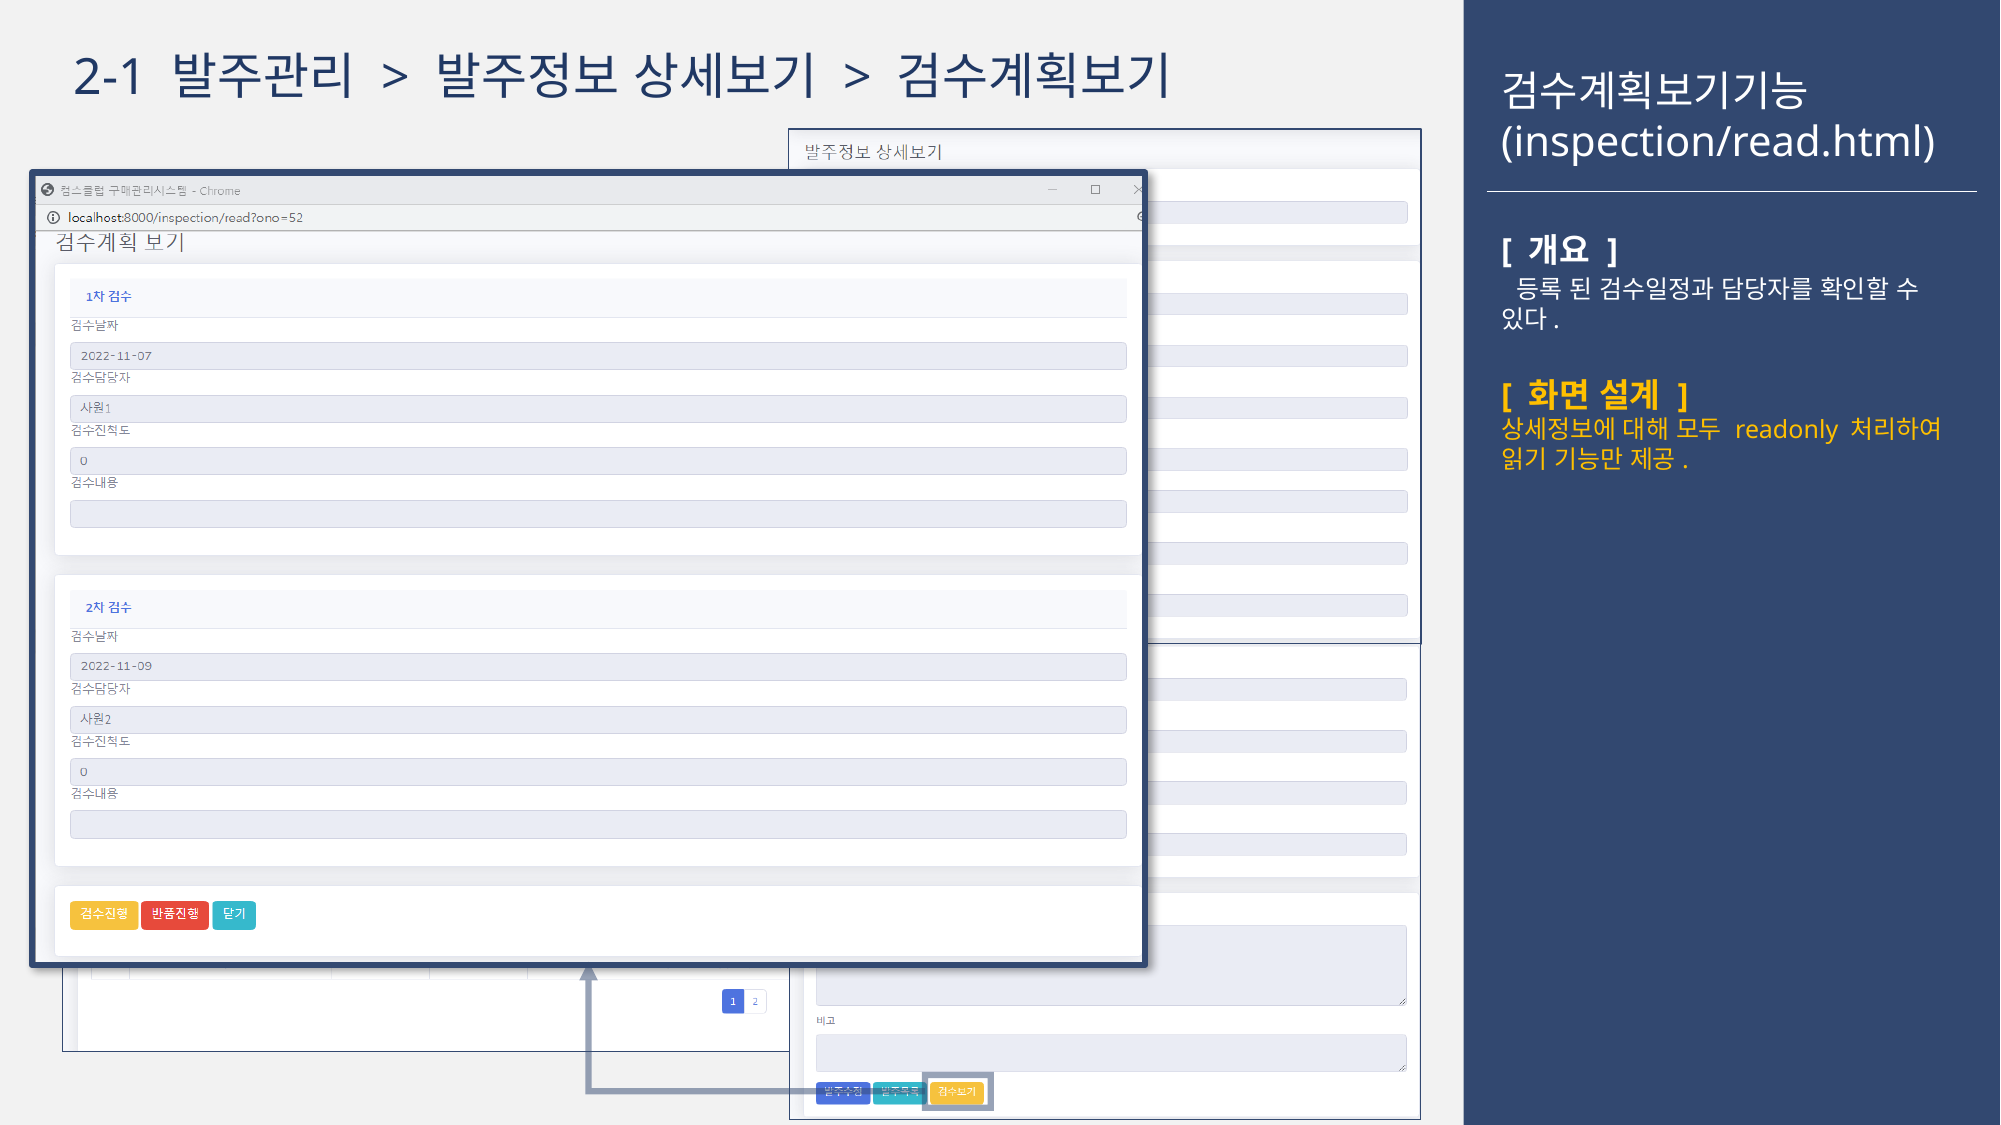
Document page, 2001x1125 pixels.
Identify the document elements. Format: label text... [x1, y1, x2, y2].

text_box 2-1 발주관리 > 발주정보 상세보기 > 검수계획보기 [58, 37, 1188, 112]
text_box [ 개요 ] 등록 된 검수일정과 담당자를 확인할 수 있다. [ 화면 설계 ] 상세정보에 대해 모두 readonly 처리하여 읽기 기능만 제공. [1486, 221, 1978, 482]
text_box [588, 961, 926, 1092]
picture [35, 129, 1421, 1120]
text_box 검수계획보기기능 (inspection/read.html) [1486, 57, 1978, 172]
text_box [1463, 0, 2000, 1125]
